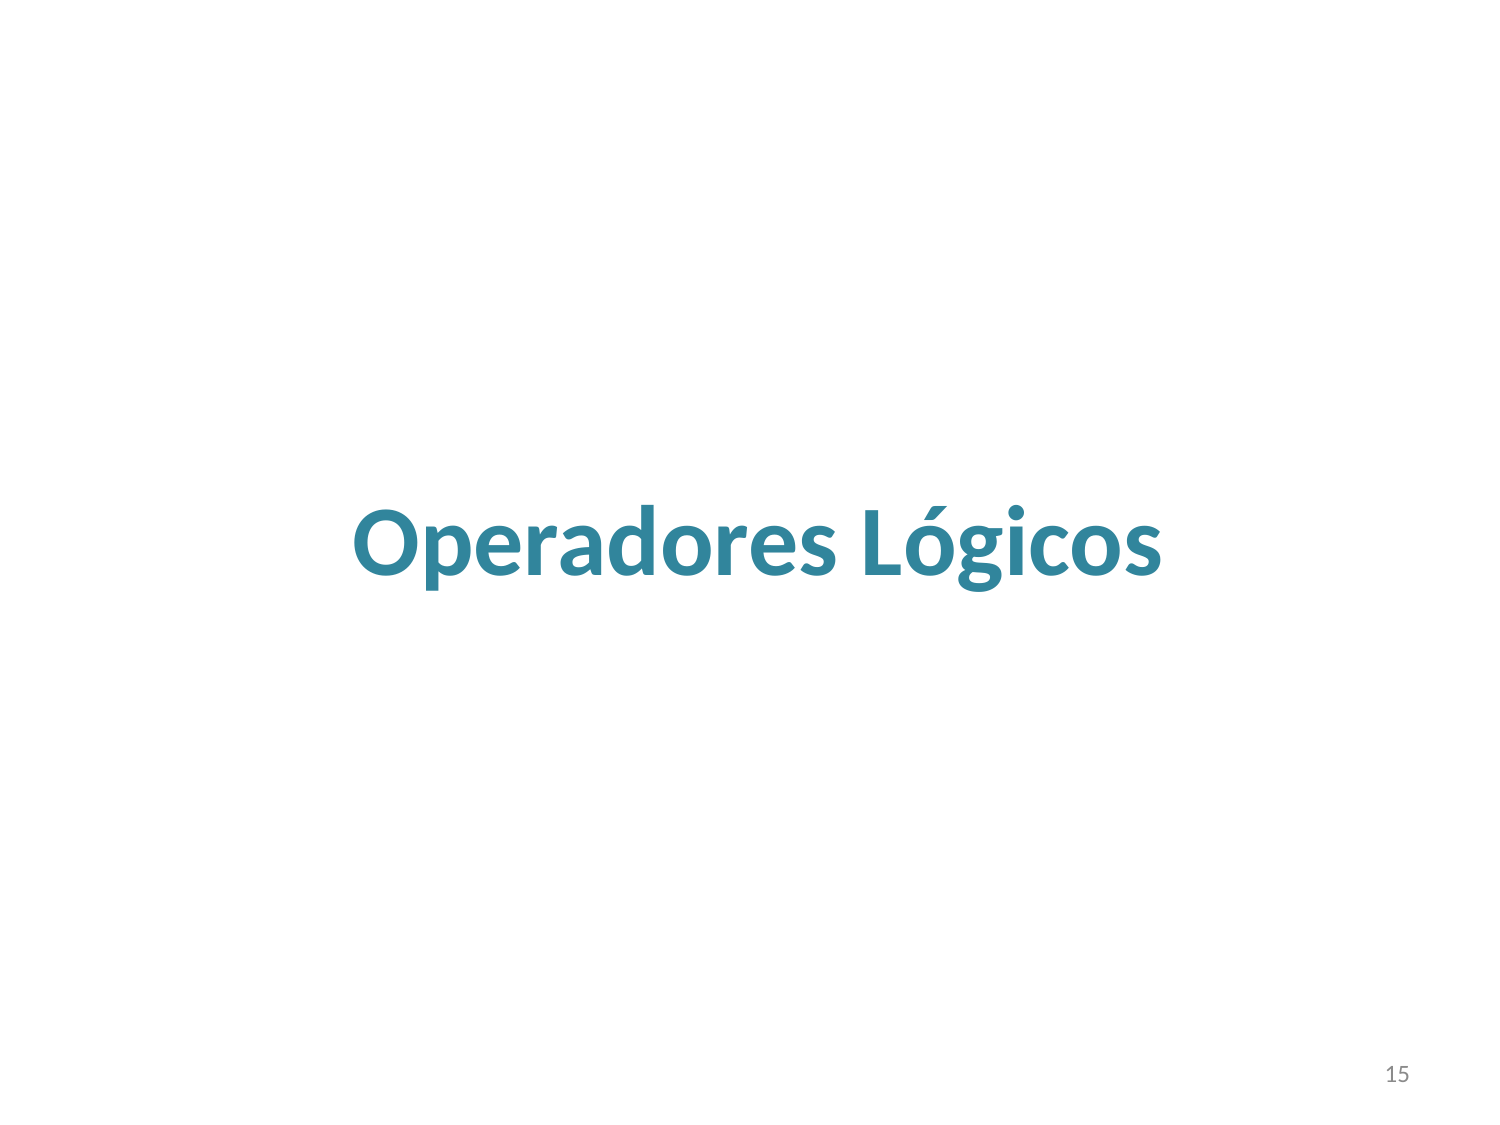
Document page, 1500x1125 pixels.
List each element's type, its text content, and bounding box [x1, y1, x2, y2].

text_box Operadores Lógicos [337, 468, 1180, 603]
slide_number 15 [1074, 1042, 1425, 1103]
